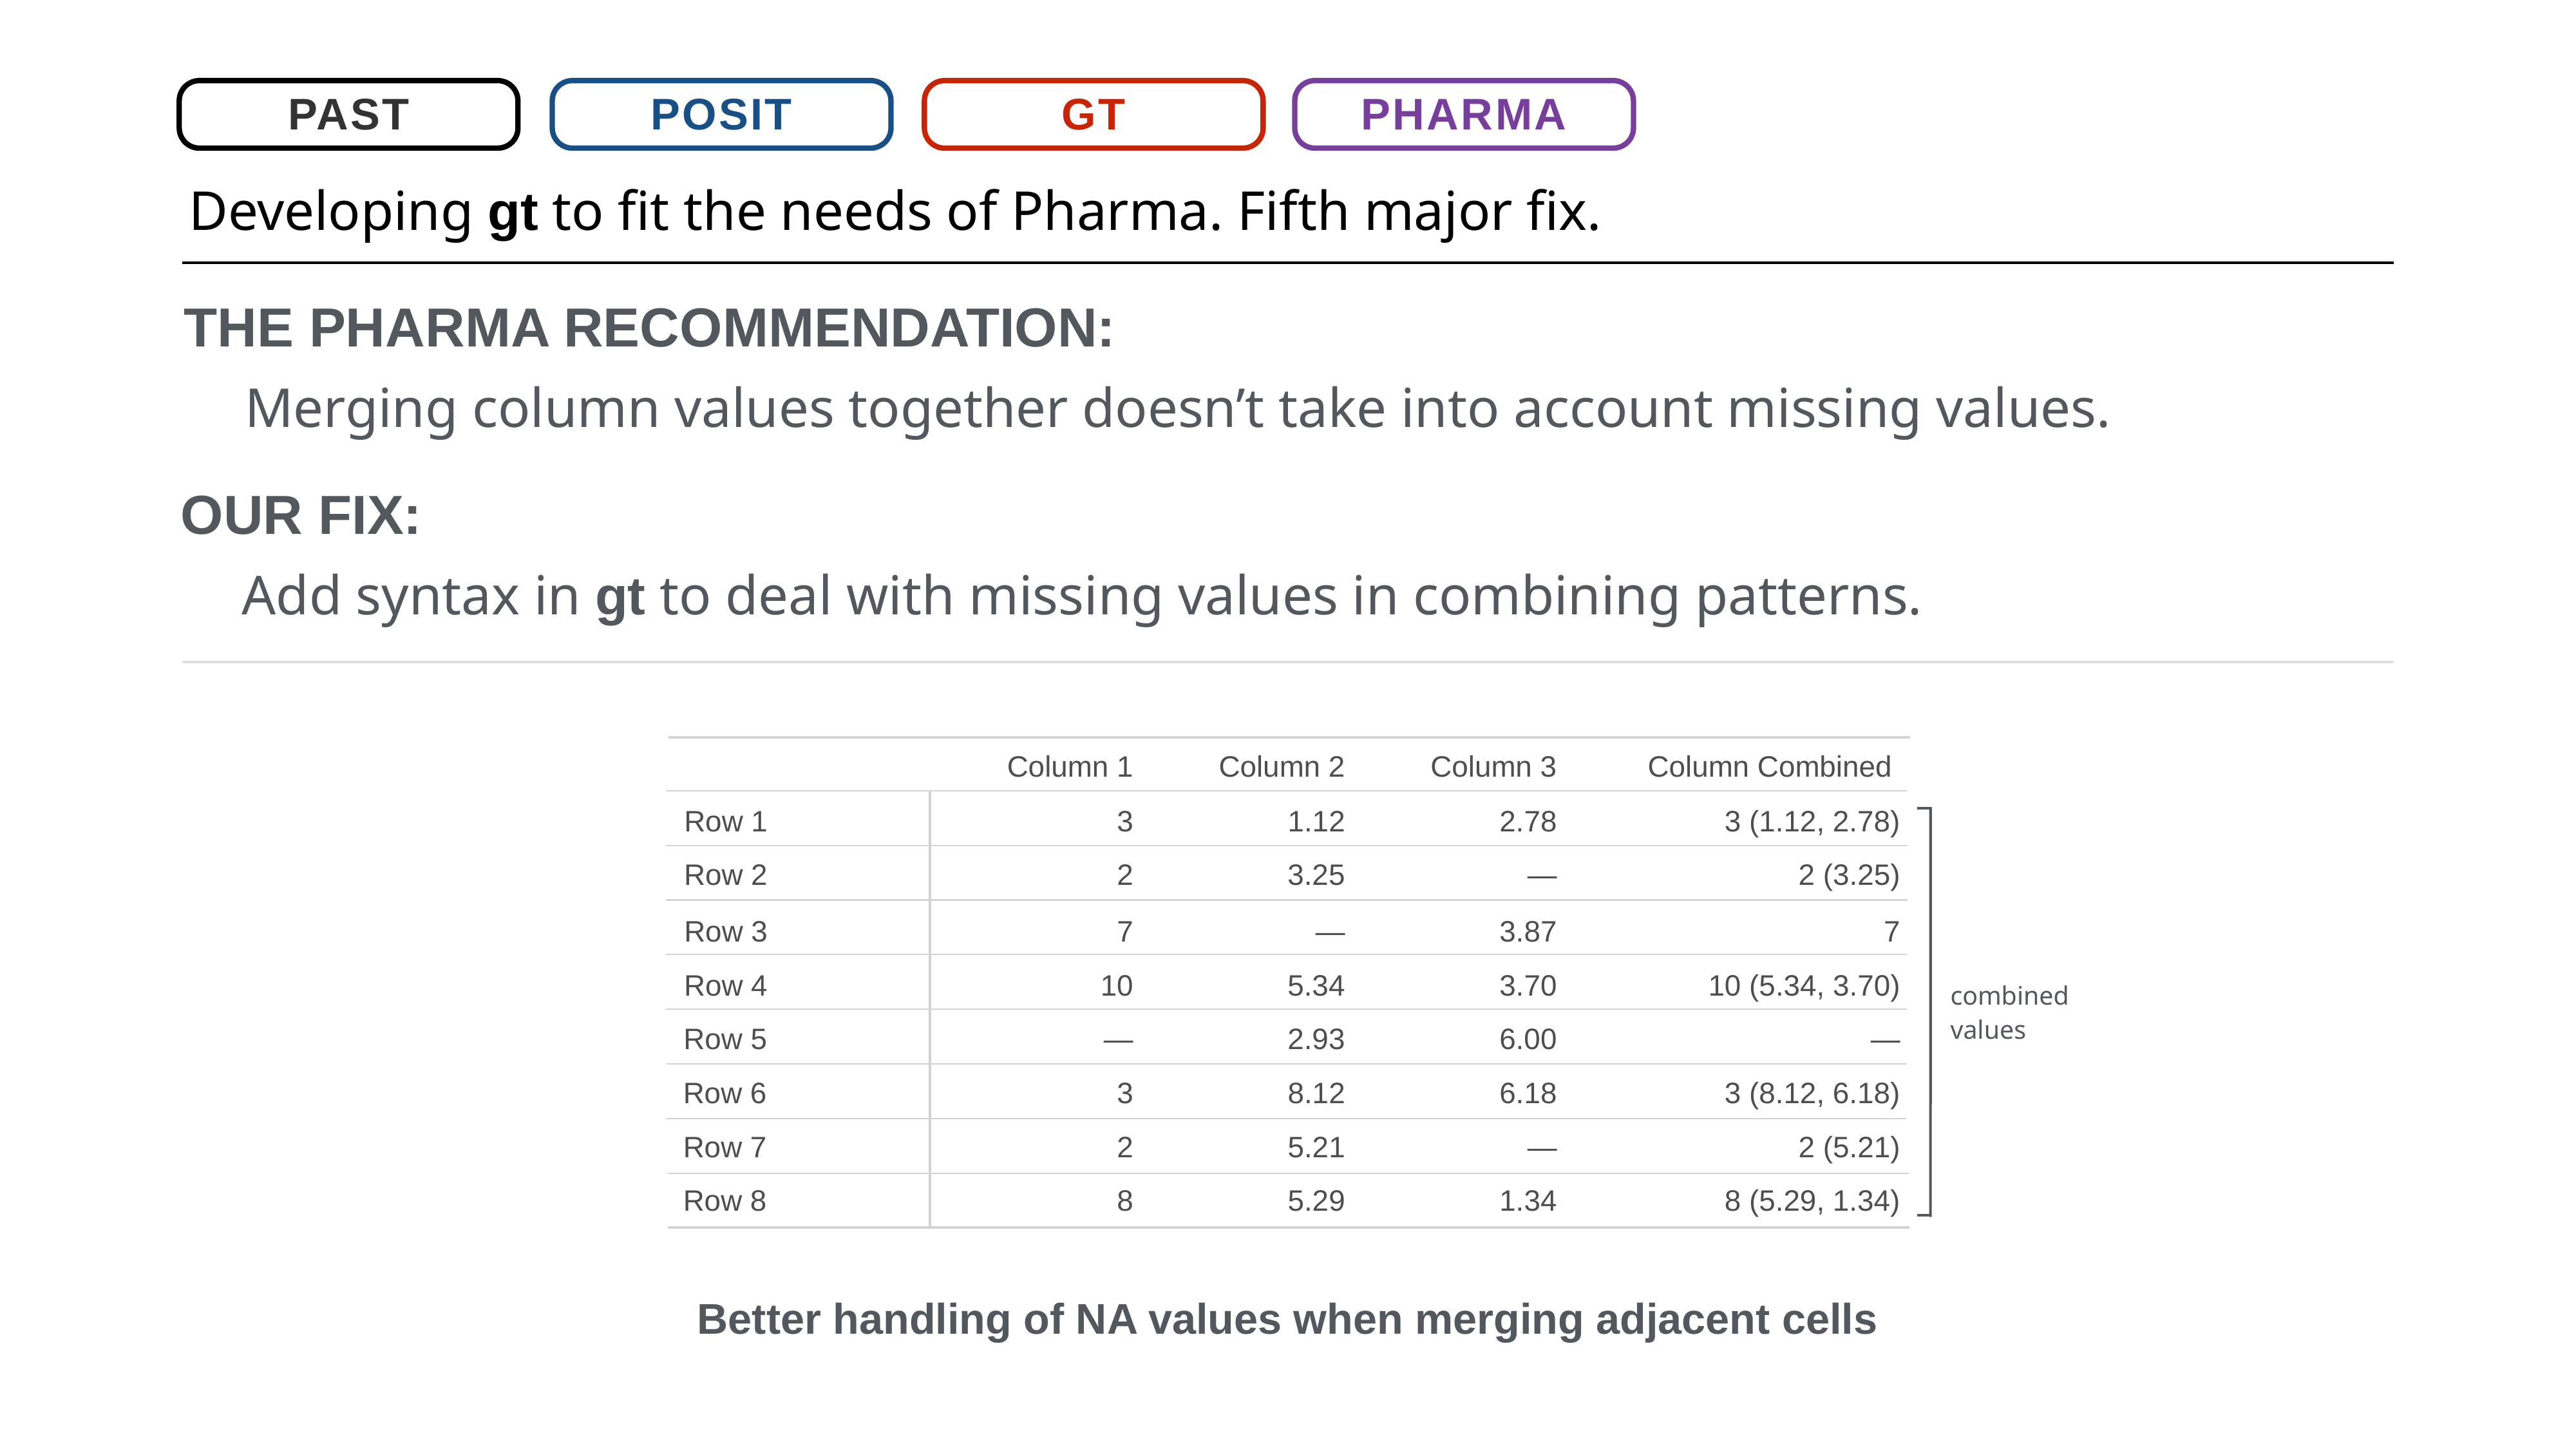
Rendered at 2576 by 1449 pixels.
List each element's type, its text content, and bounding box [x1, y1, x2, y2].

text_box combined values [1945, 972, 2170, 1052]
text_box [1917, 807, 1932, 1217]
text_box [666, 743, 1909, 1228]
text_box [139, 80, 558, 149]
text_box OUR FIX: [175, 477, 2112, 553]
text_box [884, 80, 1253, 149]
text_box Merging column values together doesn’t take into account missing values. [240, 364, 2499, 449]
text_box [562, 80, 882, 149]
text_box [1255, 80, 1674, 149]
text_box Developing gt to fit the needs of Pharma. Fifth major fix. [184, 167, 2392, 252]
text_box Add syntax in gt to deal with missing values in combining patterns. [236, 551, 2448, 636]
text_box Better handling of NA values when merging adjacent cells [571, 1288, 2005, 1350]
text_box THE PHARMA RECOMMENDATION: [178, 289, 2114, 366]
